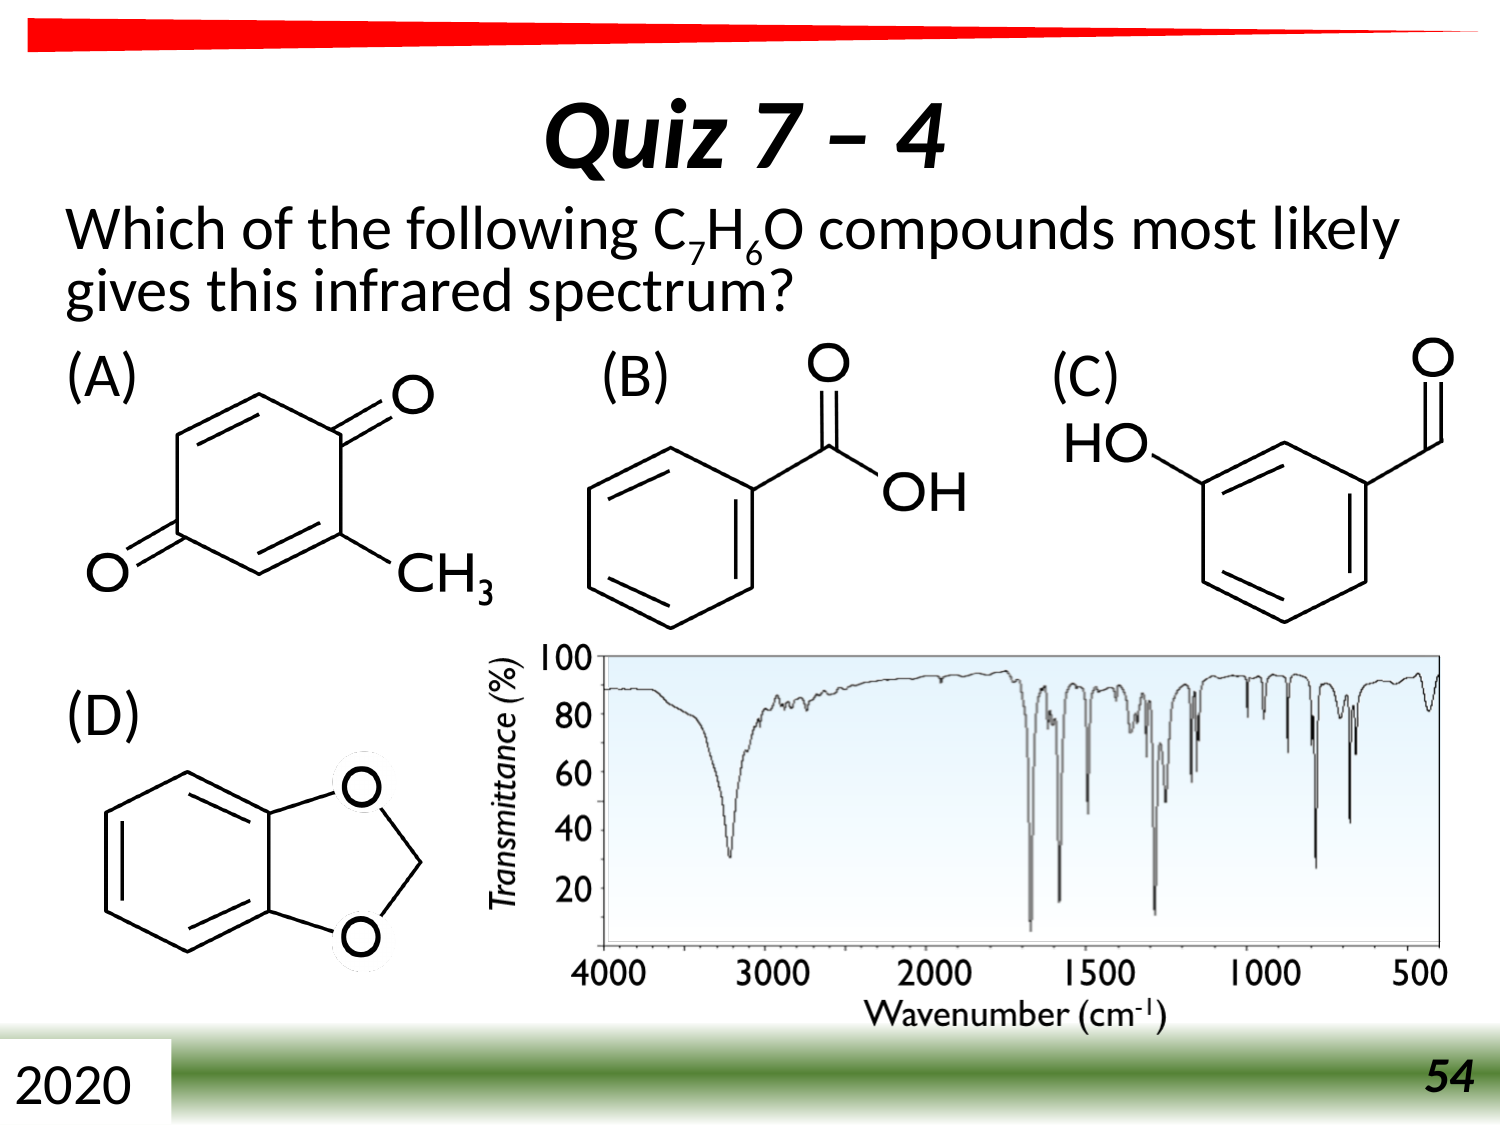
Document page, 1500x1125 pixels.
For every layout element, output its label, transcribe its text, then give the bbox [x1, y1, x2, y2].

picture [50, 305, 1490, 1058]
text_box [27, 18, 1479, 53]
picture [104, 729, 428, 994]
title Quiz 7 – 4 [69, 67, 1419, 187]
text_box 2020 [0, 1039, 172, 1124]
slide_number 54 [1151, 1042, 1490, 1103]
text_box Which of the following C7H6O compounds most likely gives this infrared spectrum? (B) (C) (D) [50, 639, 466, 756]
text_box Which of the following C7H6O compounds most likely gives this infrared spectrum? (B) (C) (D) [50, 187, 1419, 621]
